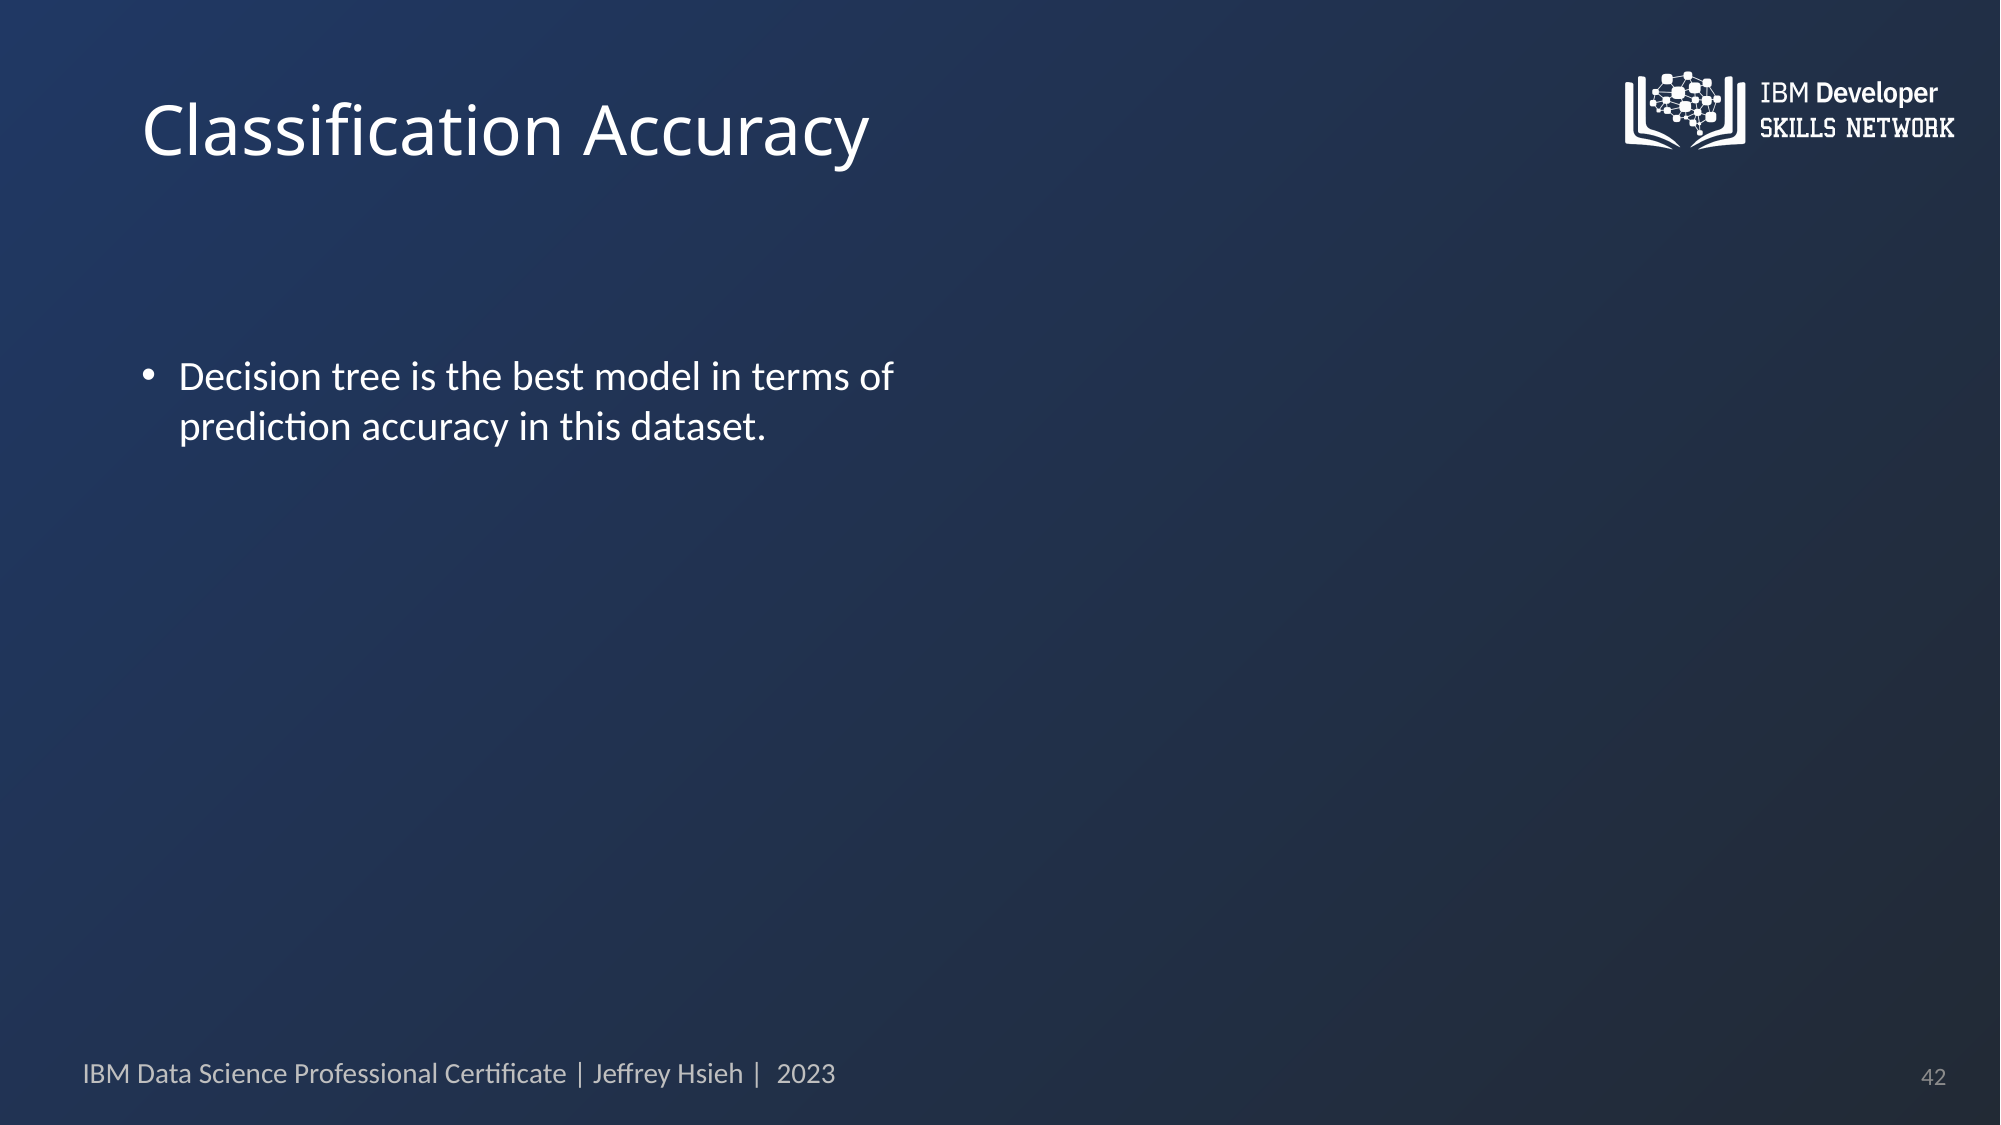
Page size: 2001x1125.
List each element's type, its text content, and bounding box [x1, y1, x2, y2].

text_box Classification Accuracy [126, 88, 1852, 179]
list Decision tree is the best model in terms of prediction accuracy in this dataset. [126, 341, 1000, 967]
picture [1616, 59, 1962, 163]
slide_number 42 [1511, 1045, 1962, 1106]
